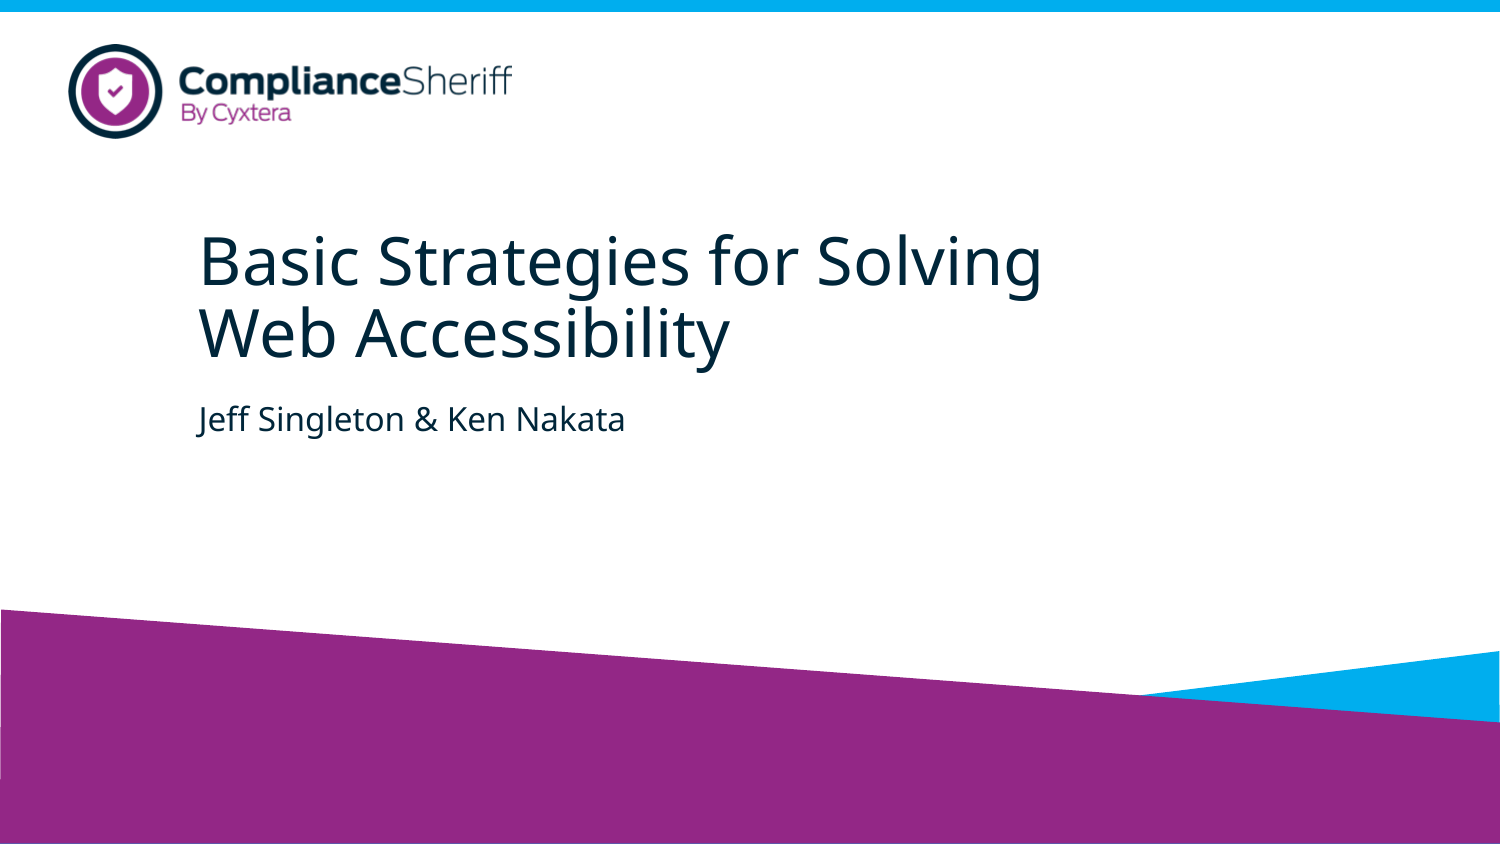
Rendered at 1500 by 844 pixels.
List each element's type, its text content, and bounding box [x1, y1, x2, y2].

subtitle Jeff Singleton & Ken Nakata [183, 395, 1325, 448]
picture [75, 51, 156, 132]
title Basic Strategies for Solving Web Accessibility [183, 220, 1140, 380]
picture [68, 44, 512, 139]
